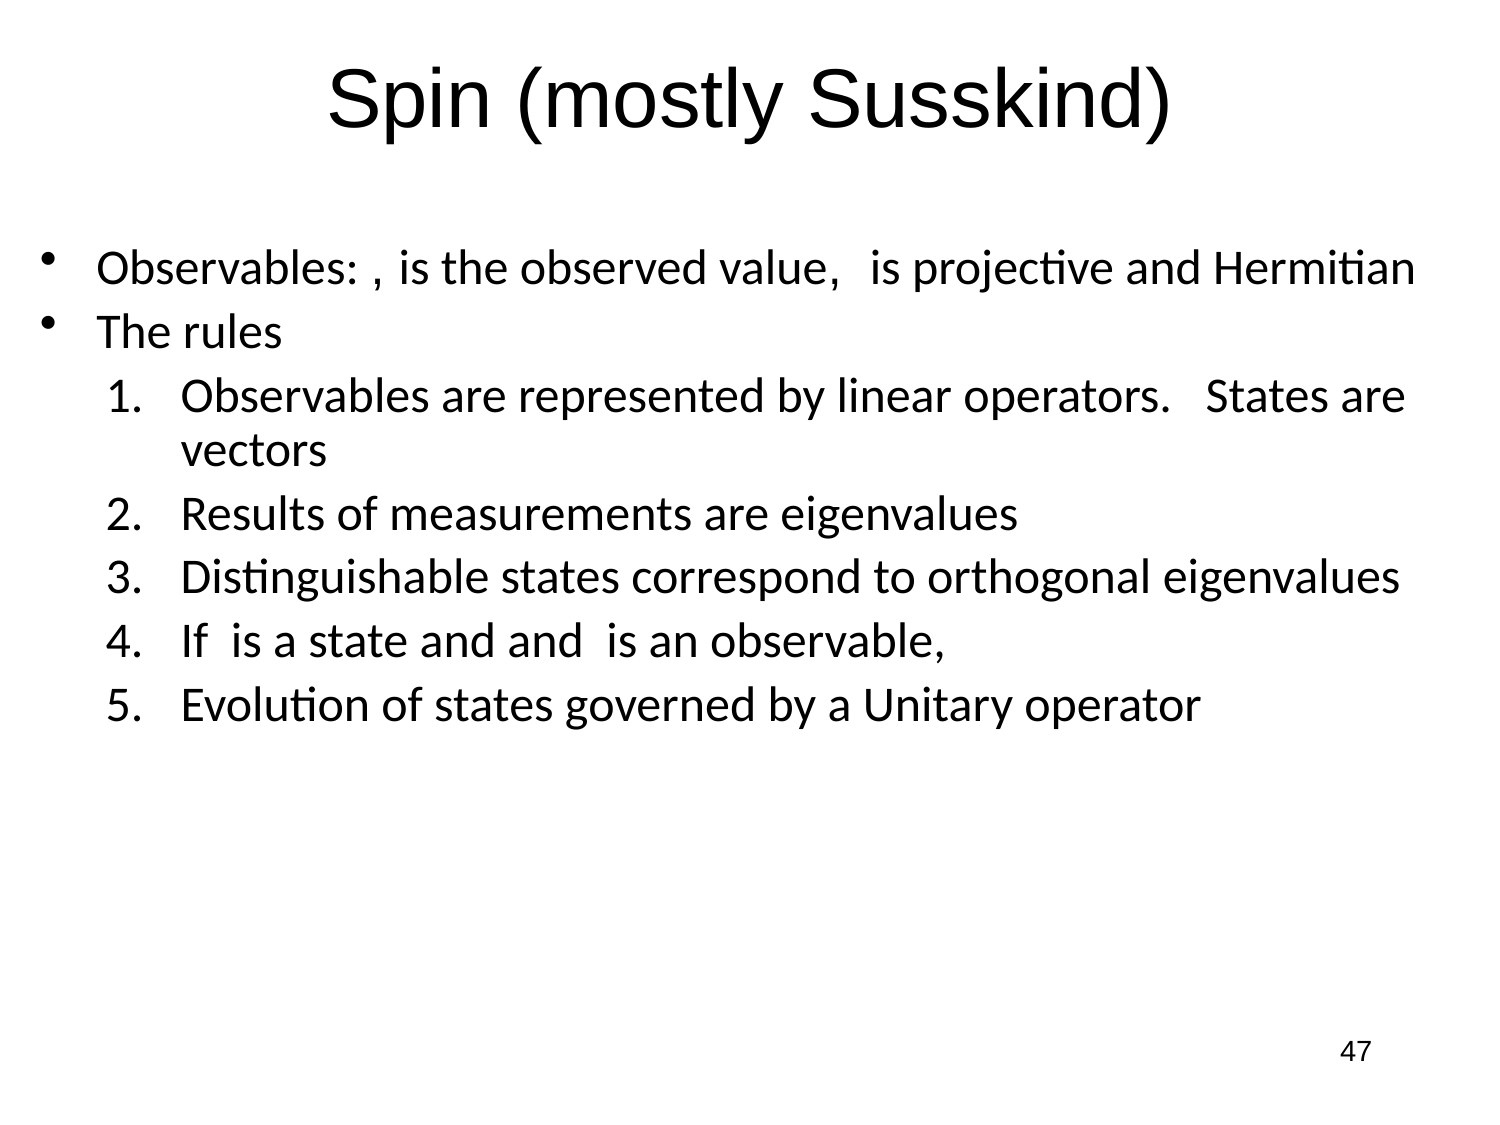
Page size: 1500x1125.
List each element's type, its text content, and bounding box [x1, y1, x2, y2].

title Spin (mostly Susskind) [112, 37, 1388, 151]
slide_number 47 [1074, 1024, 1388, 1101]
